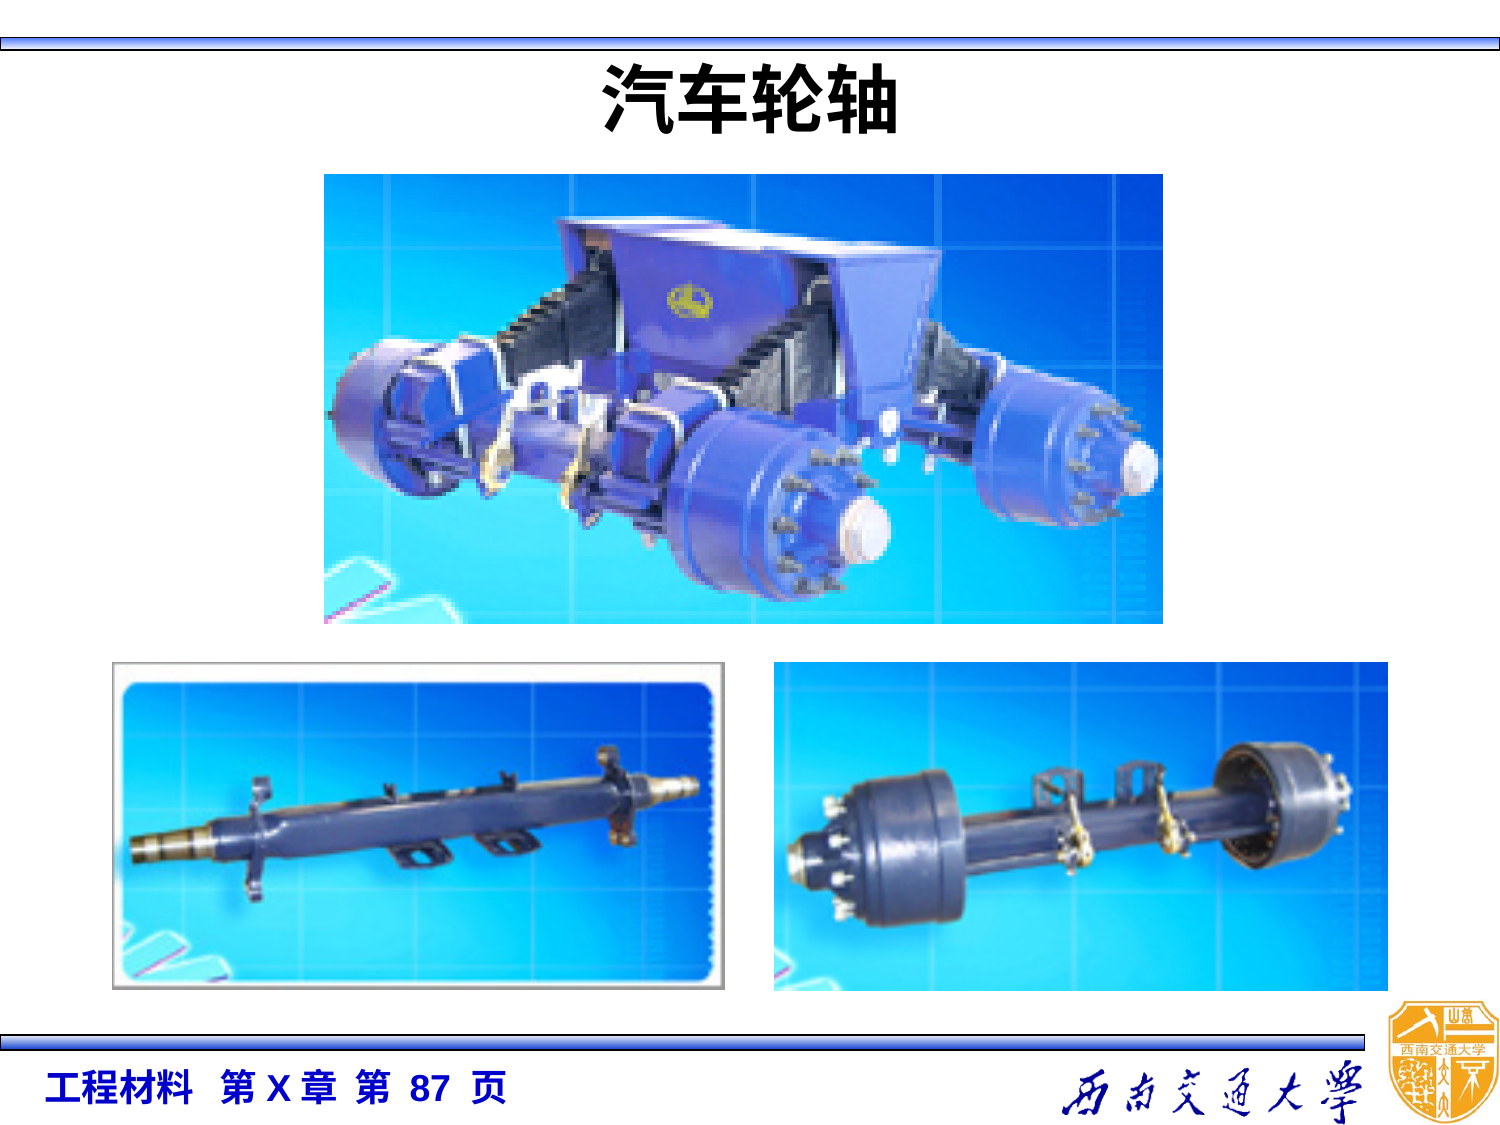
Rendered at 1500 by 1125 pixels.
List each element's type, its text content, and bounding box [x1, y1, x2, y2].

picture [1387, 999, 1500, 1125]
picture [112, 662, 726, 990]
picture [774, 662, 1388, 991]
picture [324, 174, 1163, 624]
picture [1062, 1059, 1363, 1125]
title 汽车轮轴 [75, 45, 1425, 233]
